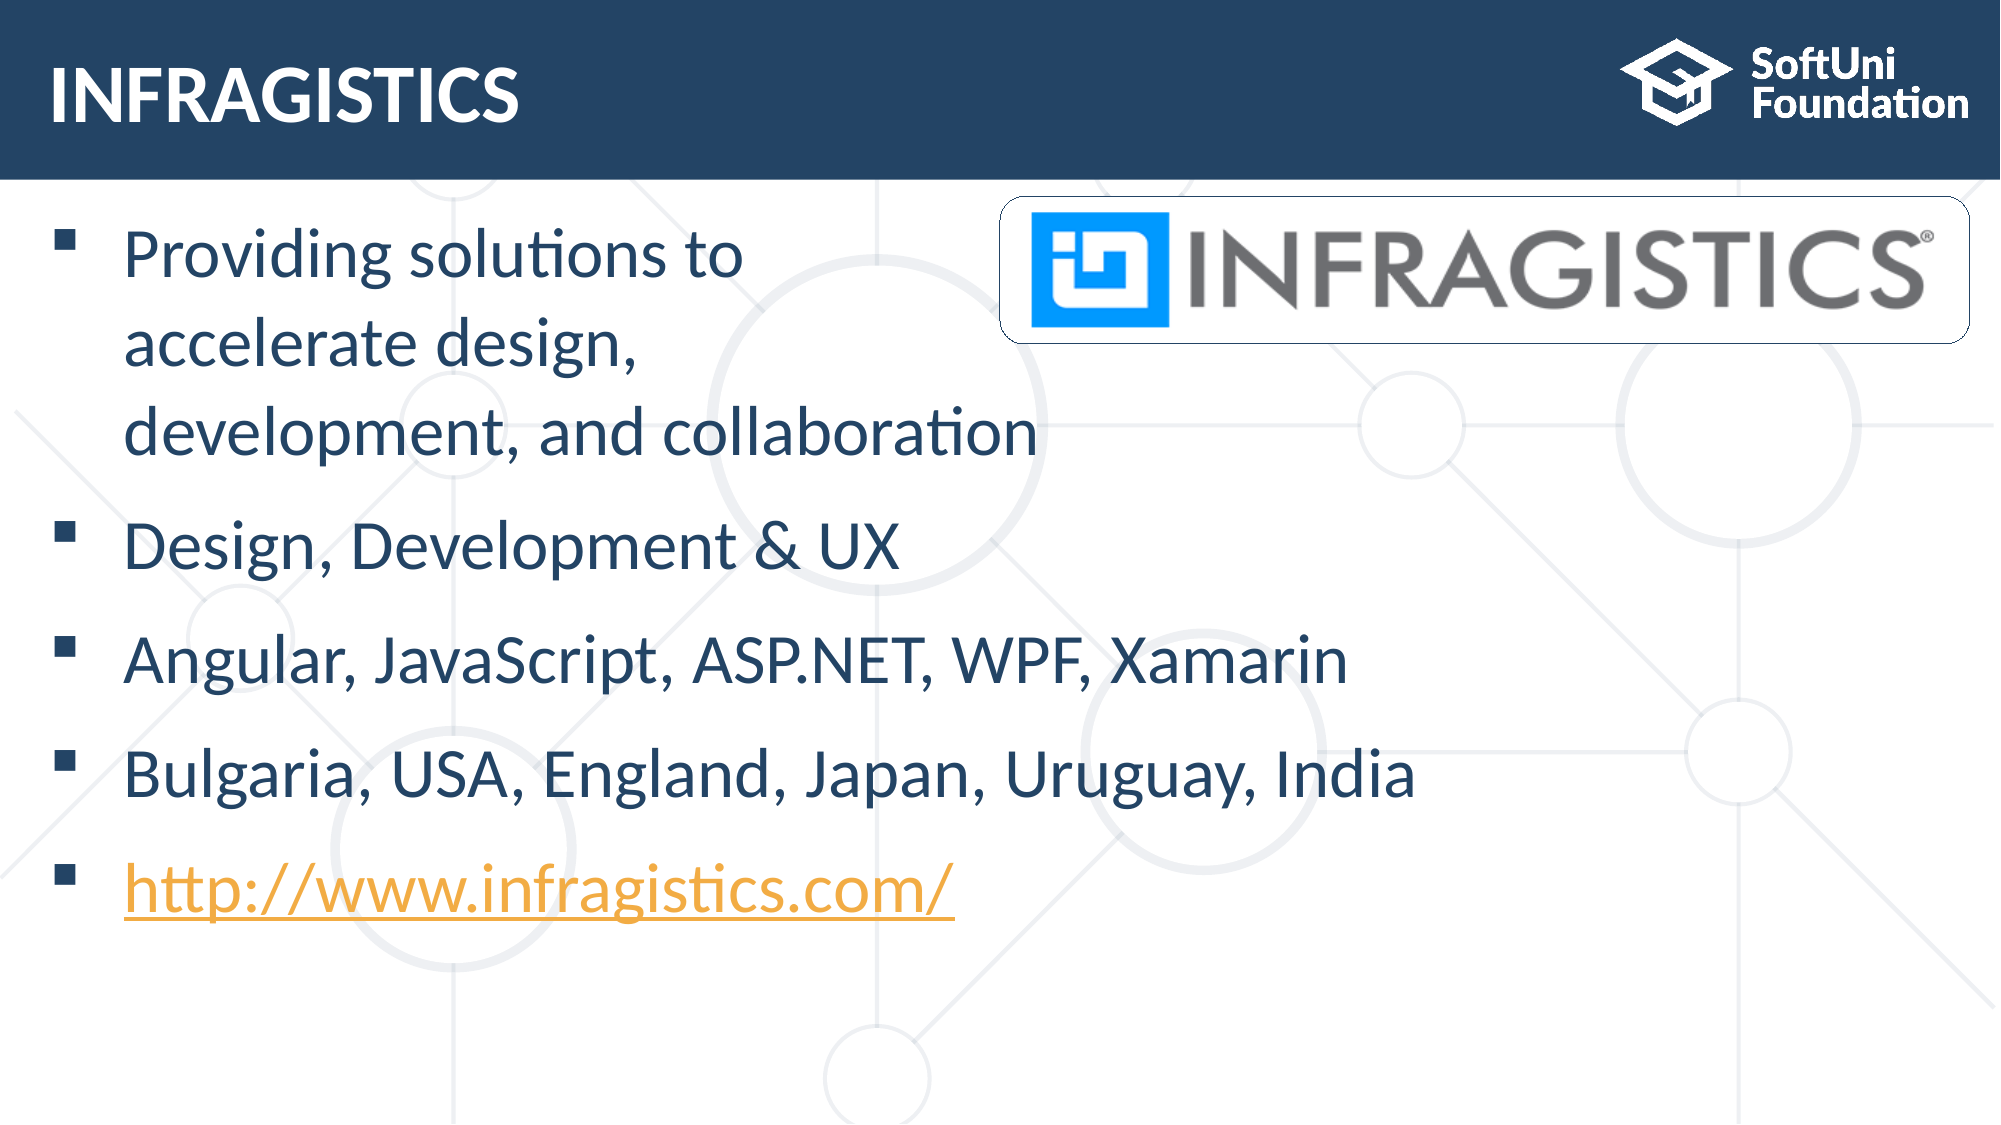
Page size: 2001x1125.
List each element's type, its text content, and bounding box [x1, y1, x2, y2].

picture [1619, 38, 1968, 126]
title INFRAGISTICS [31, 16, 1591, 162]
picture [999, 195, 1971, 345]
list Providing solutions to accelerate design, development, and collaboration Design, Development & UX Angular, JavaScript, ASP.NET, WPF, Xamarin Bulgaria, USA, England, Japan, Uruguay, India http://www.infragistics.com/ [31, 196, 1970, 1050]
